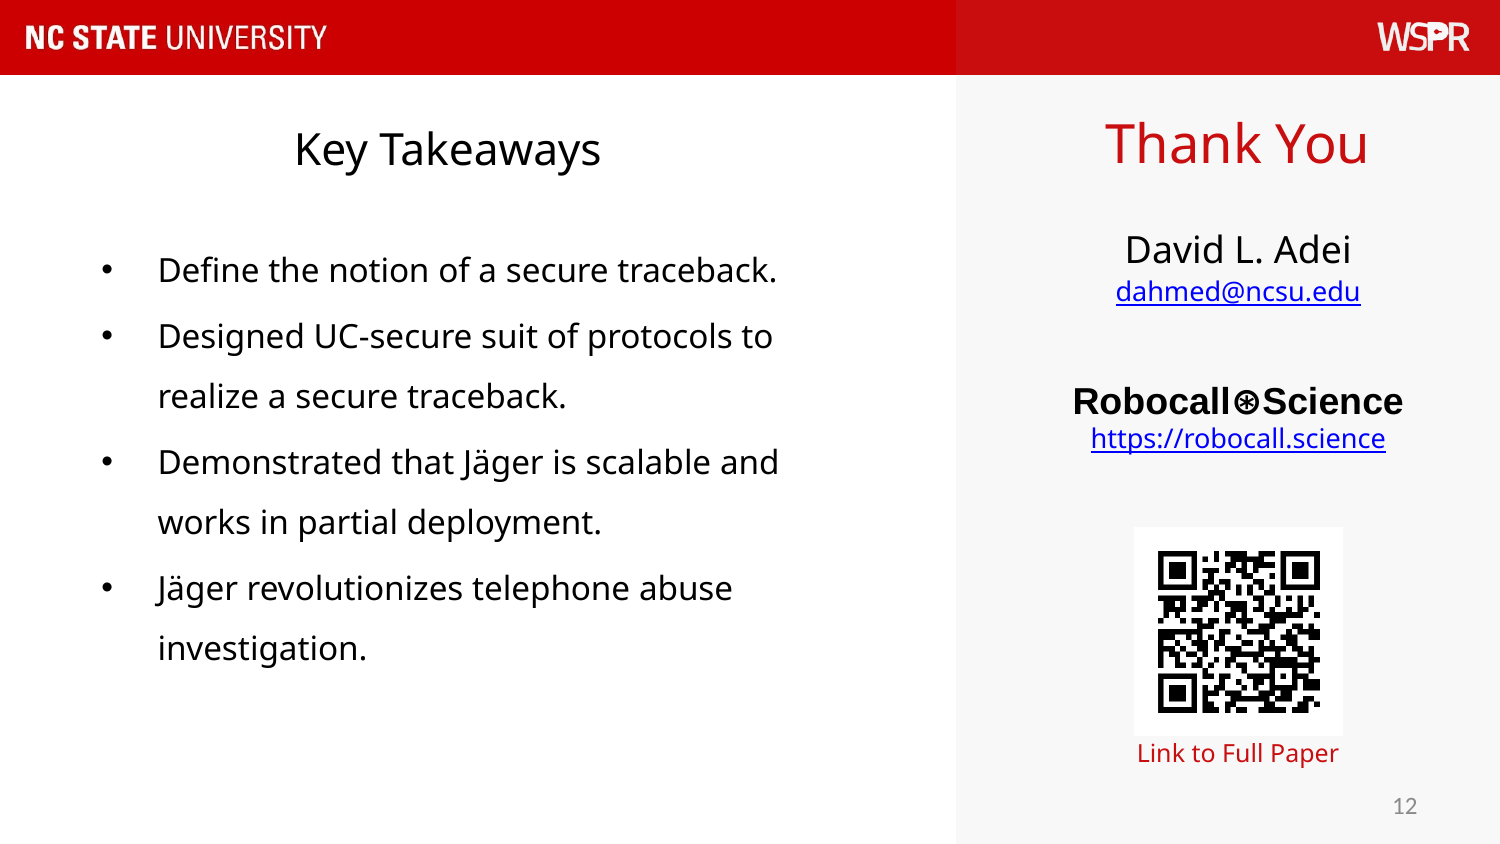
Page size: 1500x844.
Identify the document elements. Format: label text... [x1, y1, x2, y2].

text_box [1133, 526, 1343, 772]
text_box Robocall⊛Science https://robocall.science [1072, 376, 1404, 459]
picture [0, 0, 956, 75]
list Define the notion of a secure traceback. Designed UC-secure suit of protocols to realize a secure traceback. Demonstrated that Jäger is scalable and works in partial deployment. Jäger revolutionizes telephone abuse investigation. [74, 220, 822, 738]
text_box Thank You [1105, 109, 1371, 175]
text_box David L. Adei dahmed@ncsu.edu [1115, 221, 1361, 312]
text_box [956, 0, 1500, 844]
title Key Takeaways [0, 109, 956, 186]
